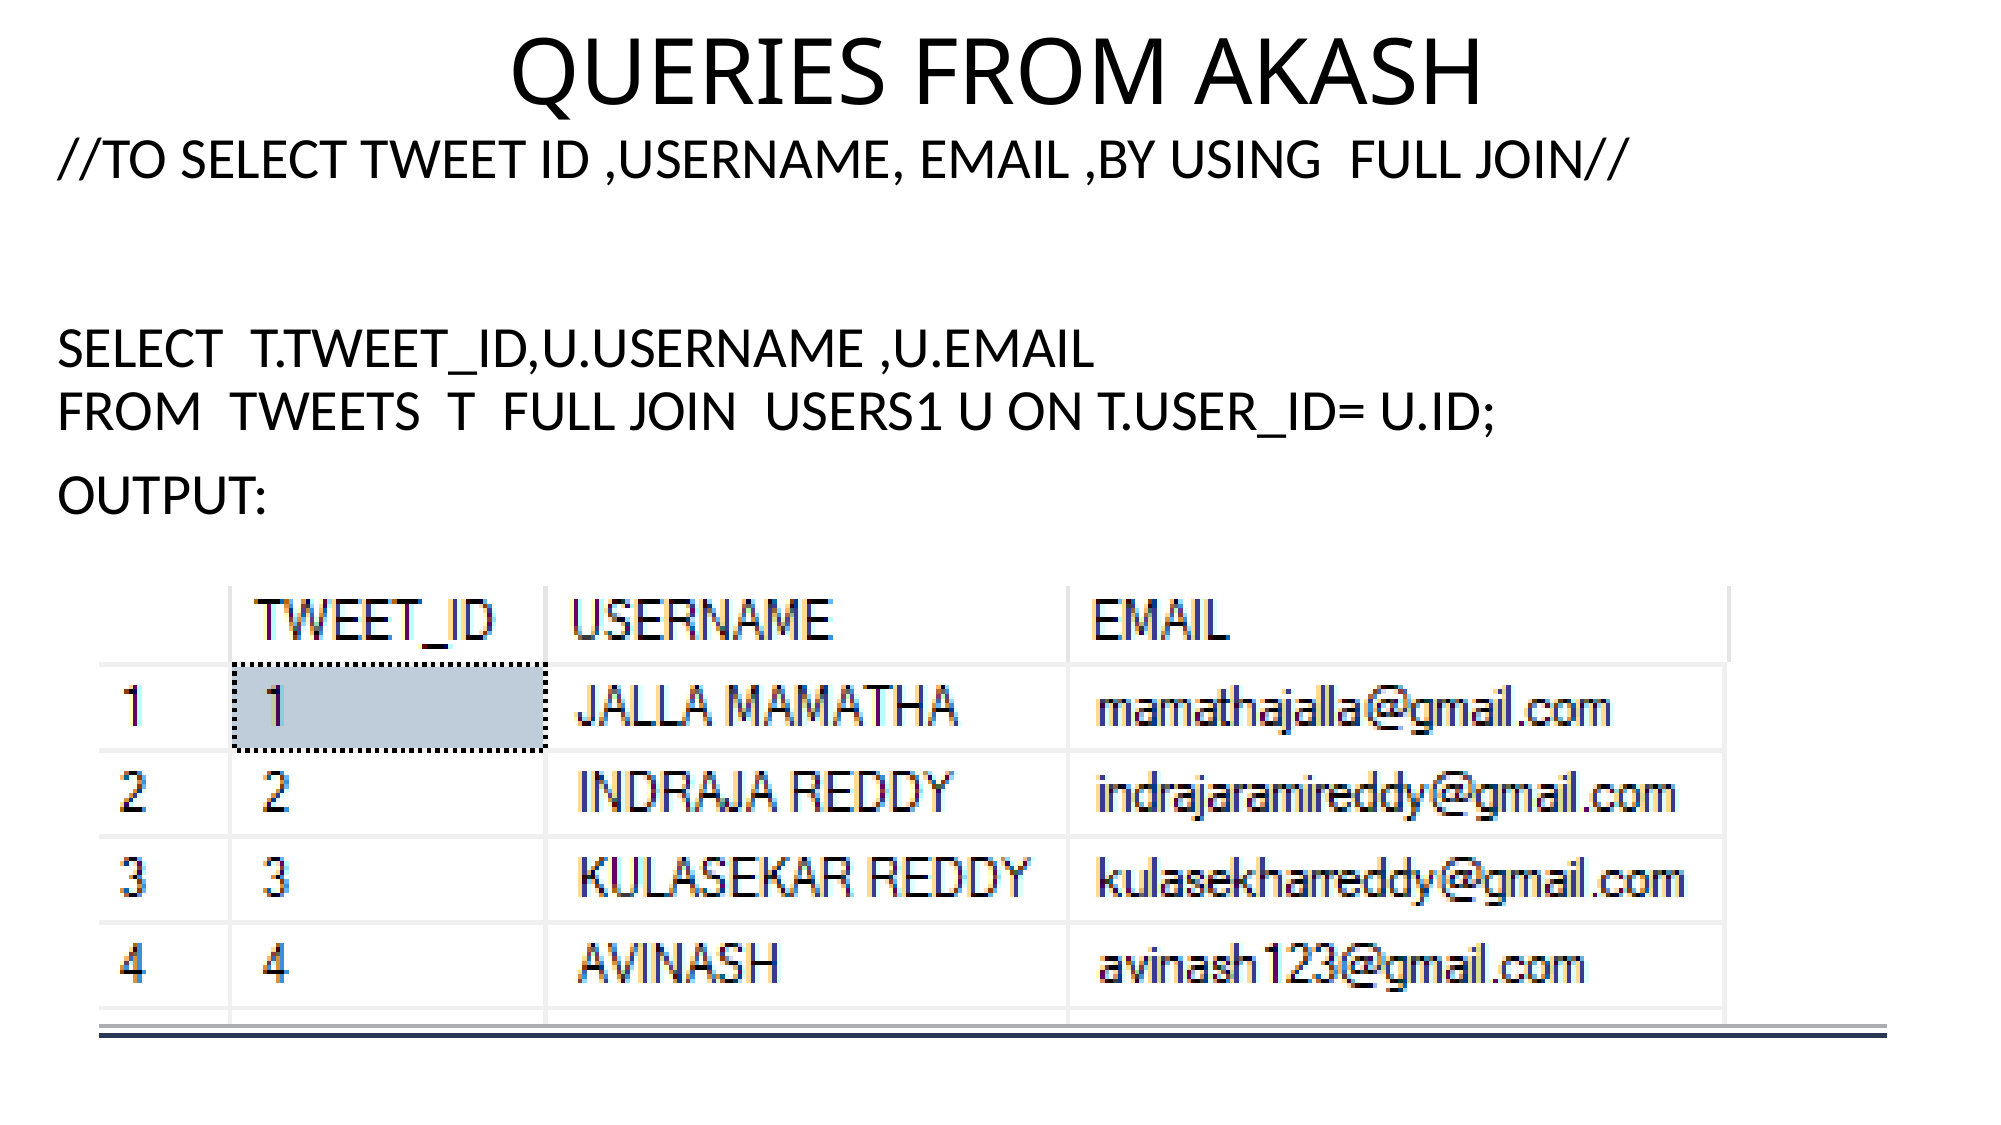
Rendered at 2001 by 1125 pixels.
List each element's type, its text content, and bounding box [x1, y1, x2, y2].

picture [99, 586, 1887, 1038]
title QUERIES FROM AKASH [137, 0, 1863, 121]
list //TO SELECT TWEET ID ,USERNAME, EMAIL ,BY USING FULL JOIN// SELECT T.TWEET_ID,U.USERNAME ,U.EMAIL FROM TWEETS T FULL JOIN USERS1 U ON T.USER_ID= U.ID; OUTPUT: [42, 121, 1863, 1014]
